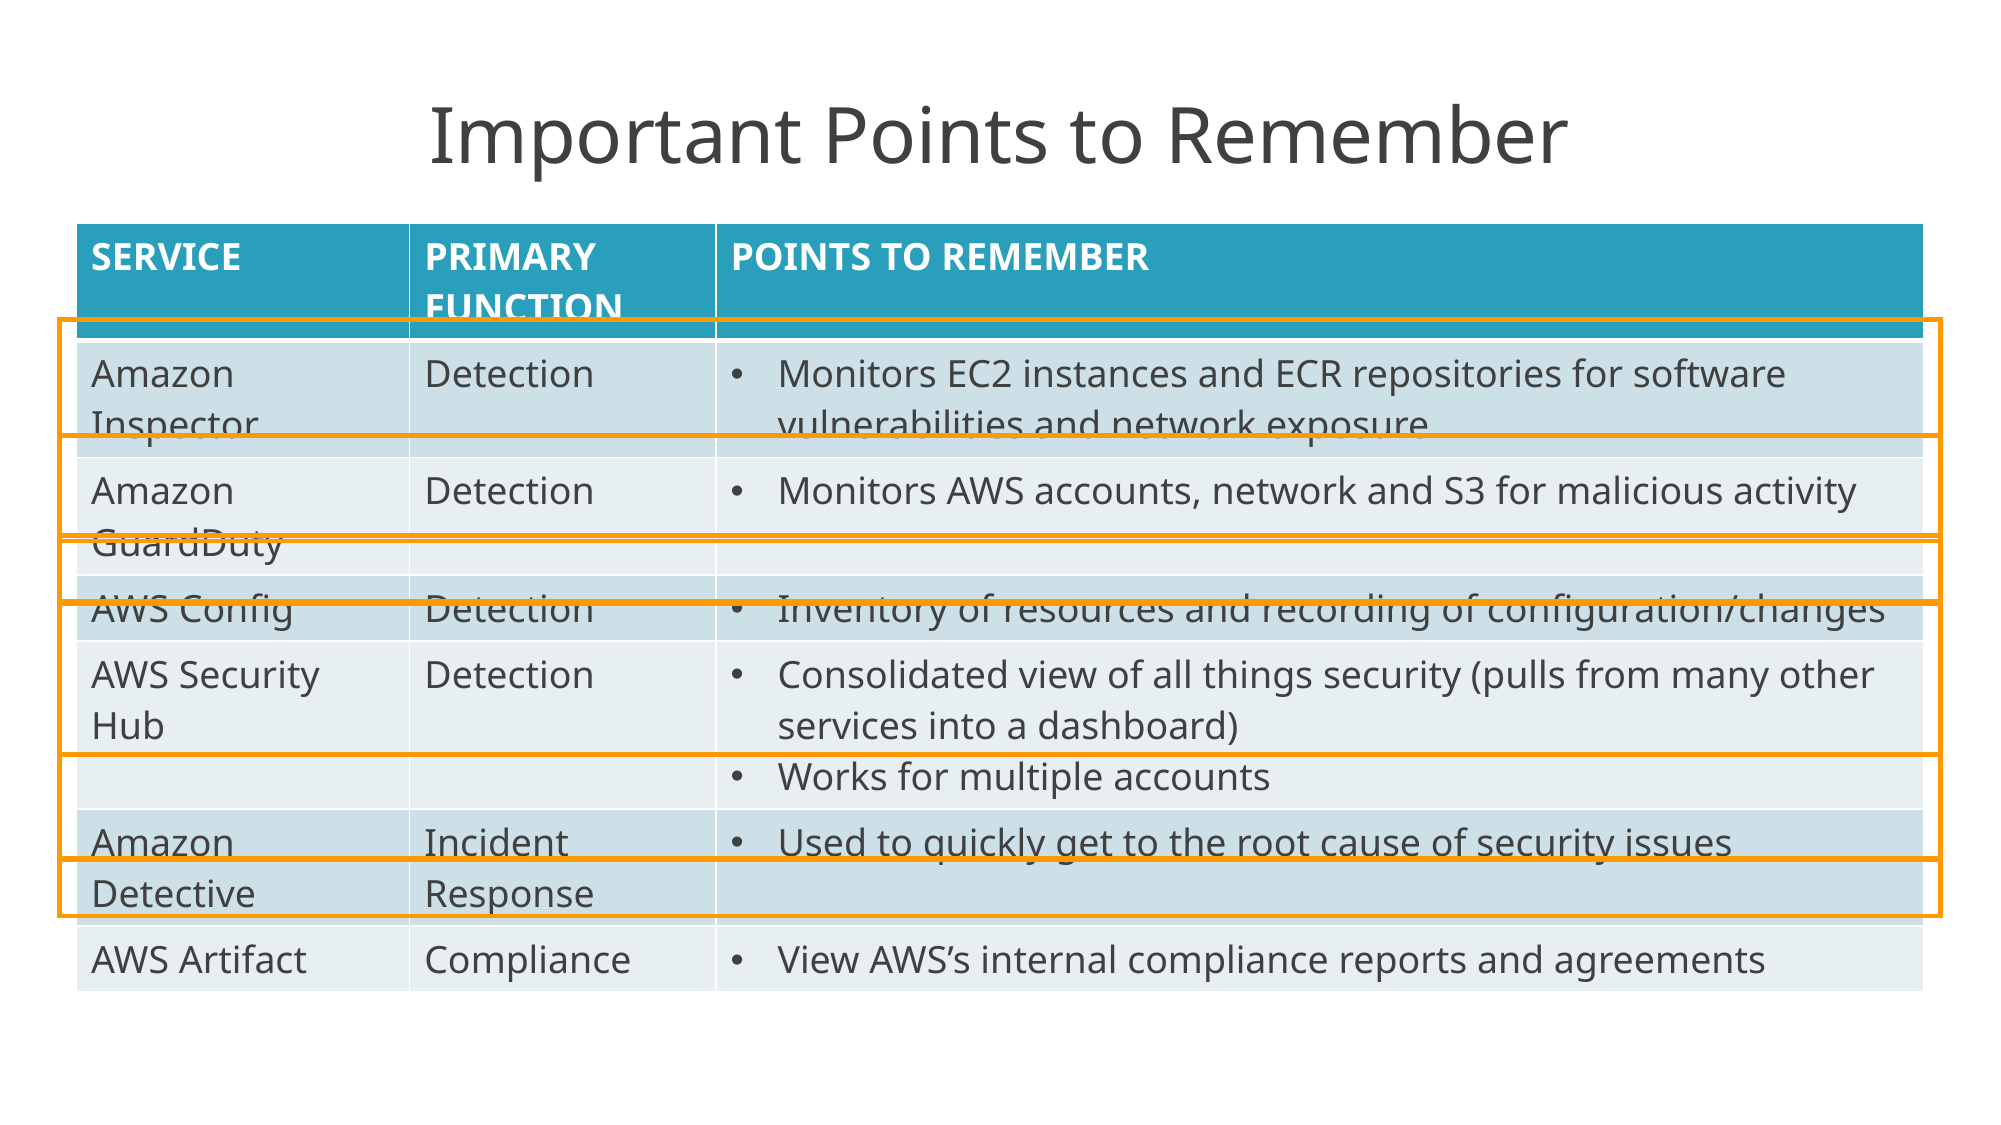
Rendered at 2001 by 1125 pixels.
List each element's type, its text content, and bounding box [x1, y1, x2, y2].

text_box [58, 534, 1942, 603]
table_cell Used to quickly get to the root cause of security issues [717, 917, 1923, 925]
table_cell AWS Artifact [77, 927, 409, 991]
table_header SERVICE [77, 224, 409, 318]
table_cell Compliance [410, 927, 715, 991]
table_header PRIMARY FUNCTION [410, 224, 715, 318]
title Important Points to Remember [137, 93, 1863, 183]
table_header POINTS TO REMEMBER [717, 224, 1923, 318]
text_box [58, 603, 1942, 754]
text_box [58, 434, 1942, 534]
text_box [58, 754, 1942, 859]
table_cell Incident Response [410, 917, 715, 925]
text_box [58, 318, 1942, 434]
table_cell View AWS’s internal compliance reports and agreements [717, 927, 1923, 991]
text_box [58, 859, 1942, 917]
table_cell Amazon Detective [77, 917, 409, 925]
